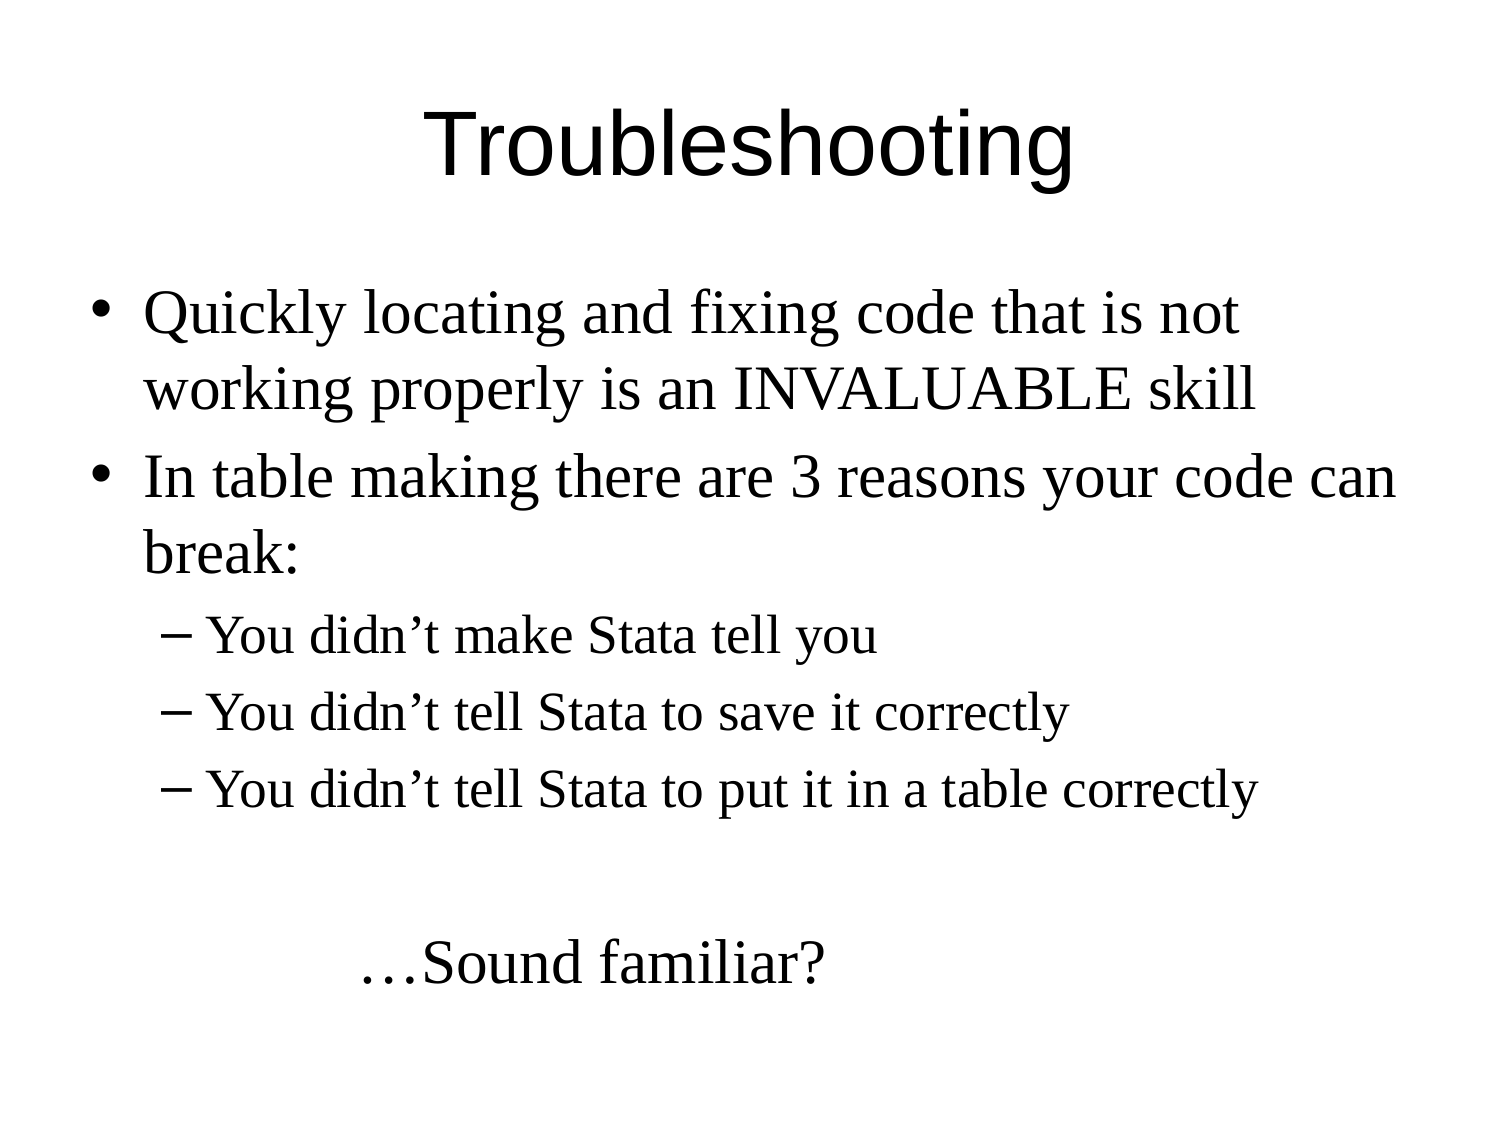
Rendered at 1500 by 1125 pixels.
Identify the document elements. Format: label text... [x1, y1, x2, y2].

list Quickly locating and fixing code that is not working properly is an INVALUABLE skill In table making there are 3 reasons your code can break: You didn’t make Stata tell you You didn’t tell Stata to save it correctly You didn’t tell Stata to put it in a table correctly …Sound familiar? [75, 262, 1425, 1005]
title Troubleshooting [75, 45, 1425, 233]
